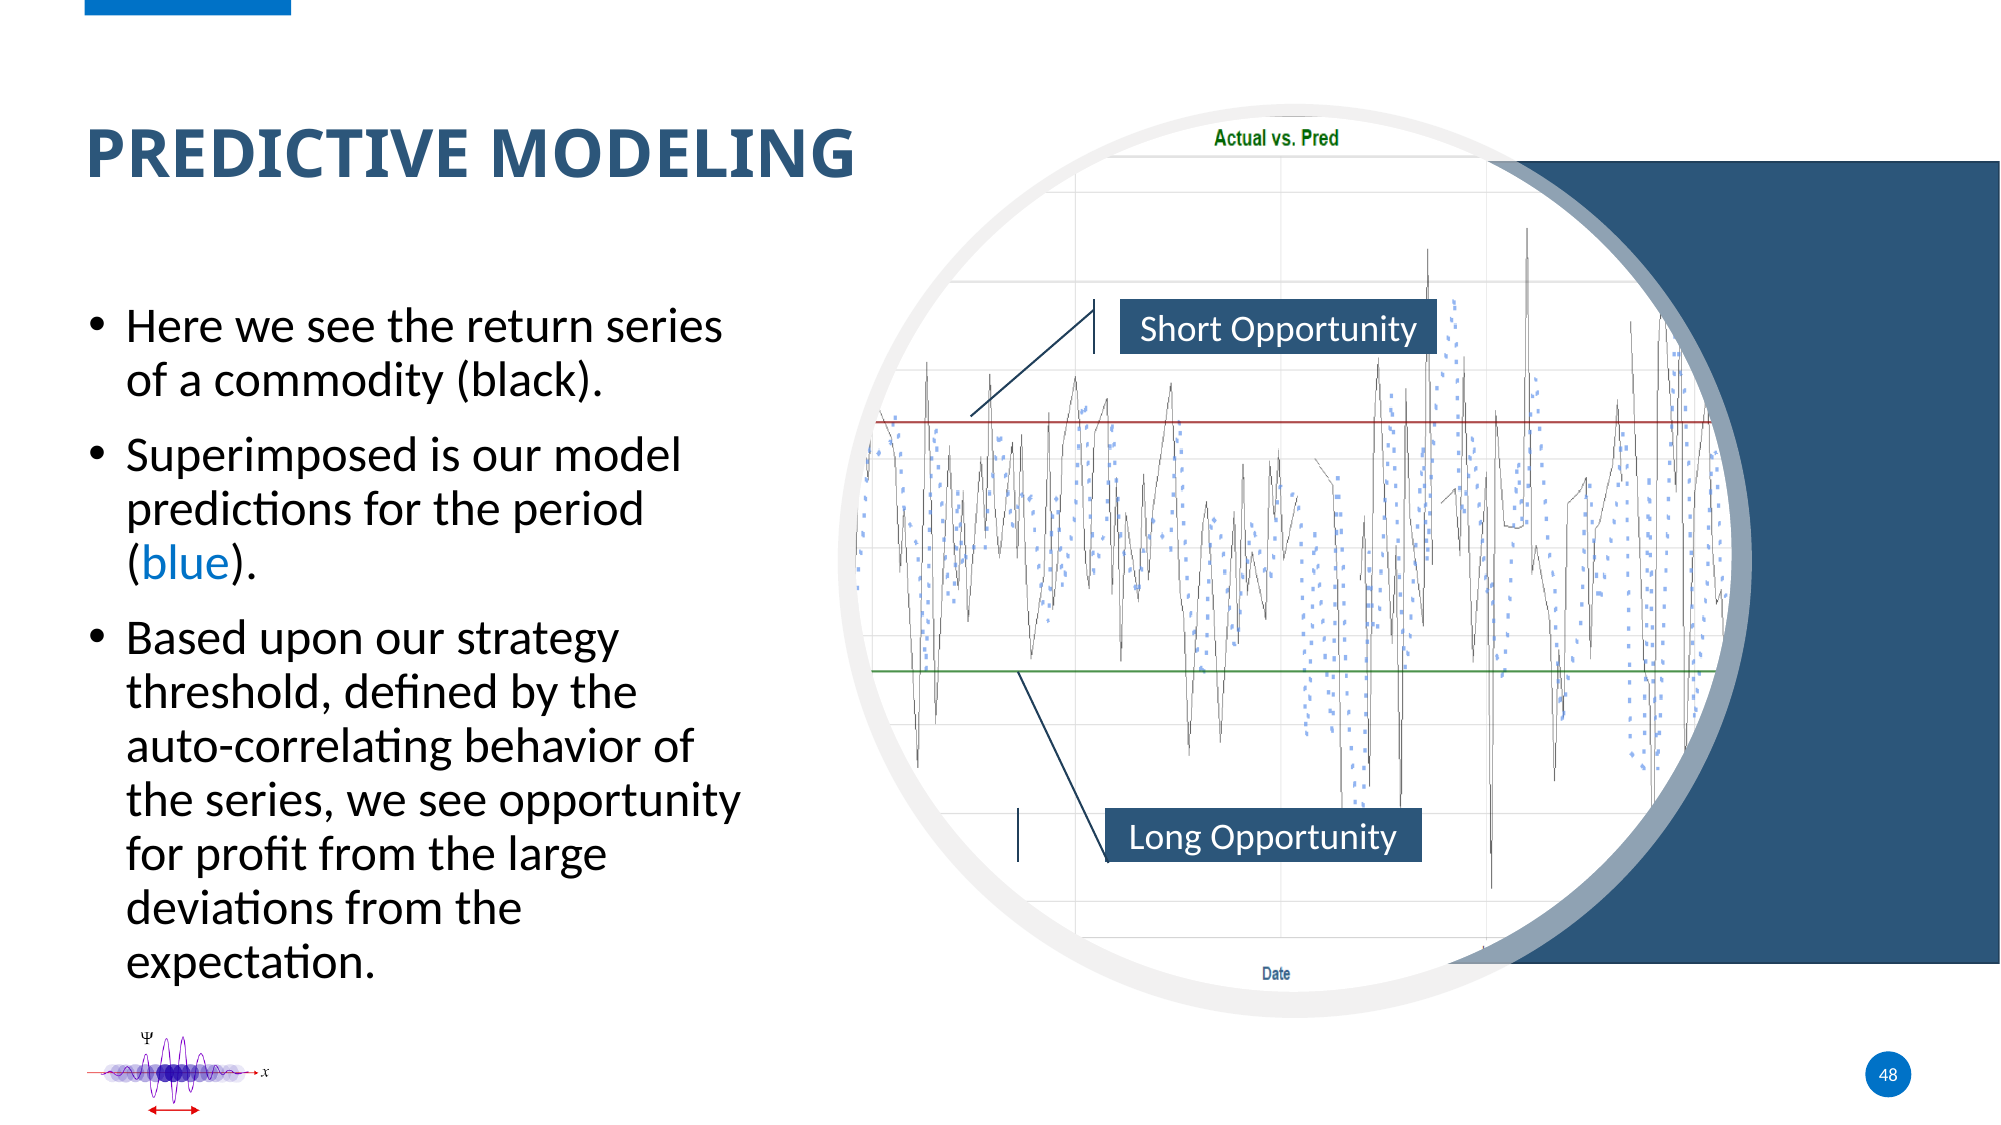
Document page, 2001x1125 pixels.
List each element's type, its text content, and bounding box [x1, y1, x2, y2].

title predictive modeling [84, 81, 868, 231]
list Here we see the return series of a commodity (black). Superimposed is our model predictions for the period (blue). Based upon our strategy threshold, defined by the auto-correlating behavior of the series, we see opportunity for profit from the large deviations from the expectation. [88, 299, 757, 1014]
picture [855, 116, 1732, 992]
picture [87, 1026, 269, 1116]
slide_number 48 [1864, 1059, 1913, 1090]
